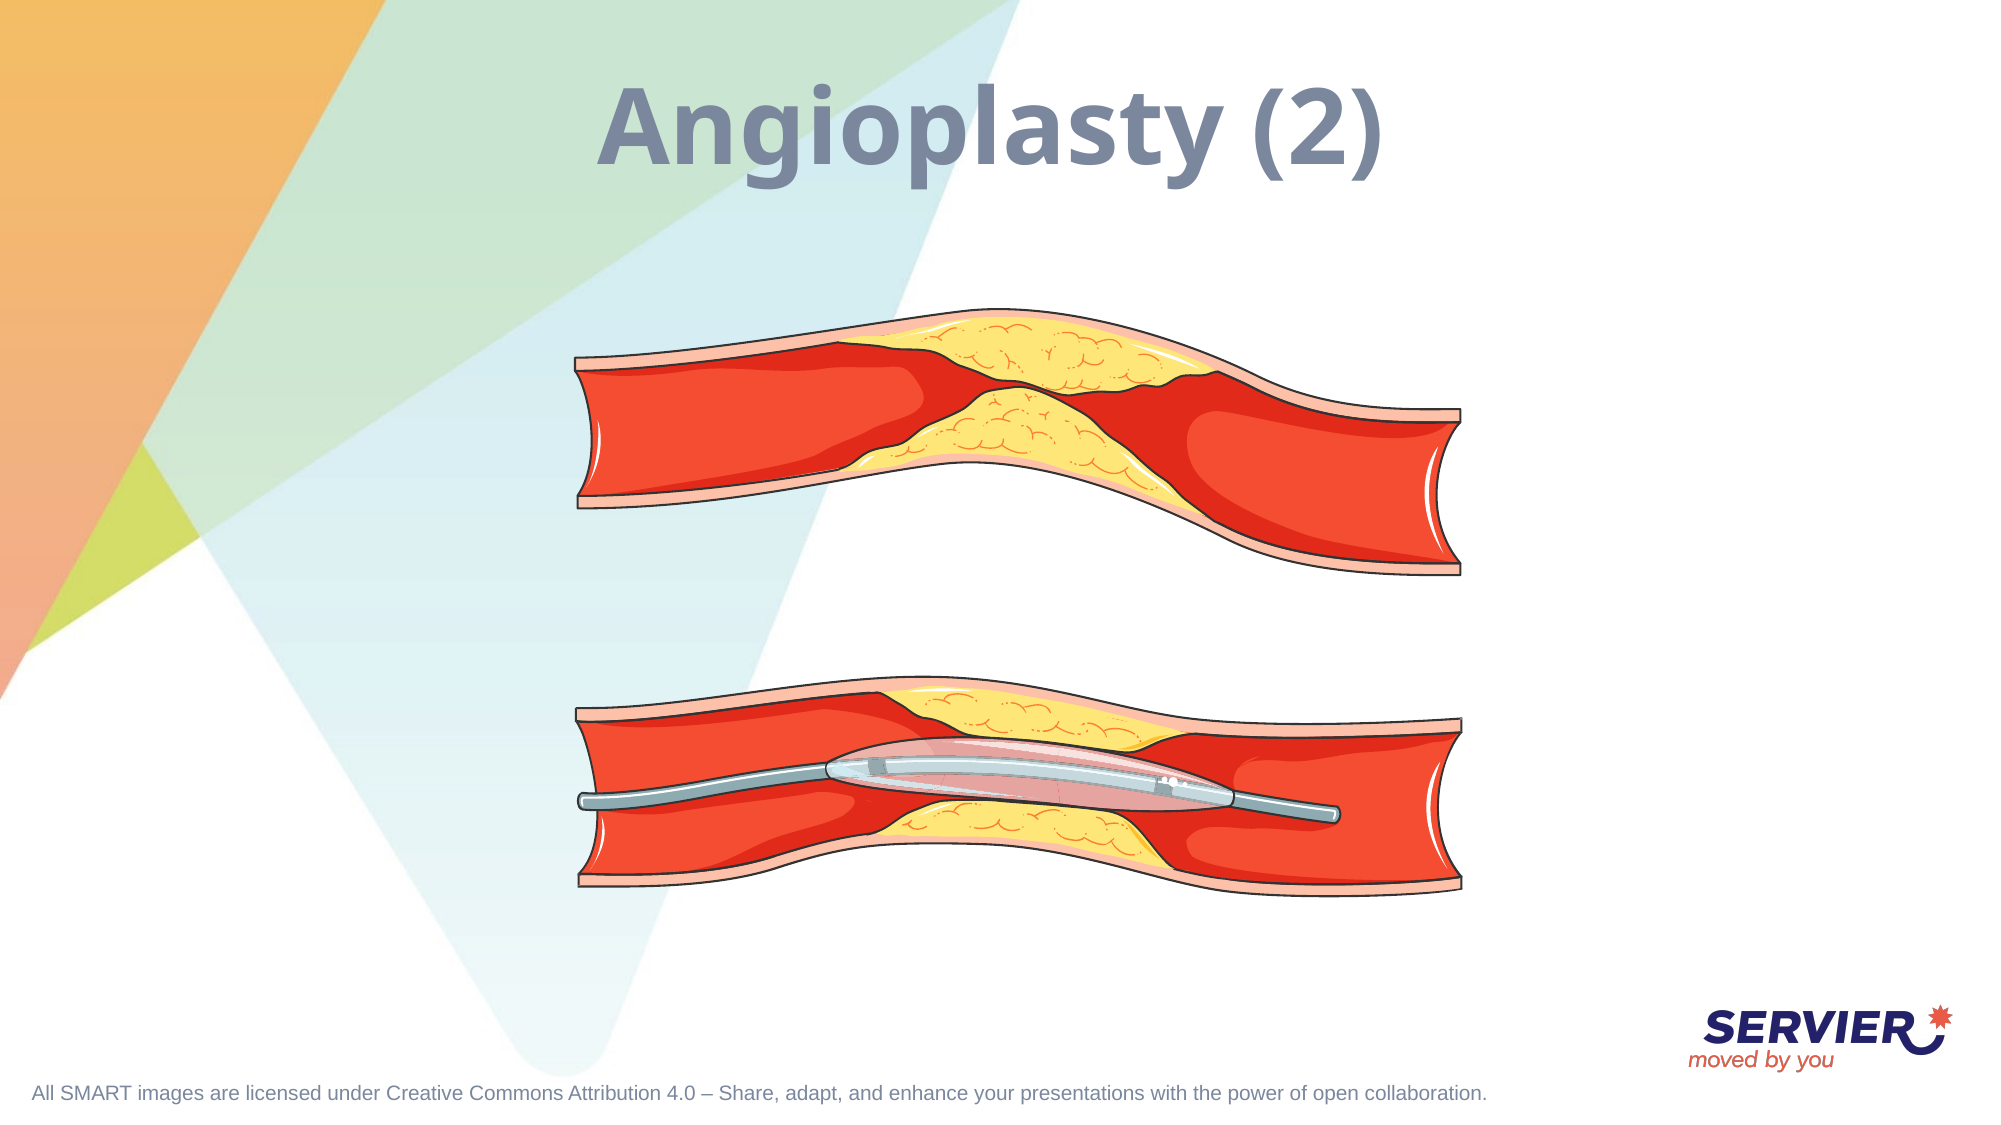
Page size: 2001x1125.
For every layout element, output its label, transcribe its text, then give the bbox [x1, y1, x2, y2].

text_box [574, 299, 1461, 579]
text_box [574, 674, 1463, 901]
title Angioplasty (2) [55, 12, 1927, 232]
picture [0, 0, 2001, 1125]
